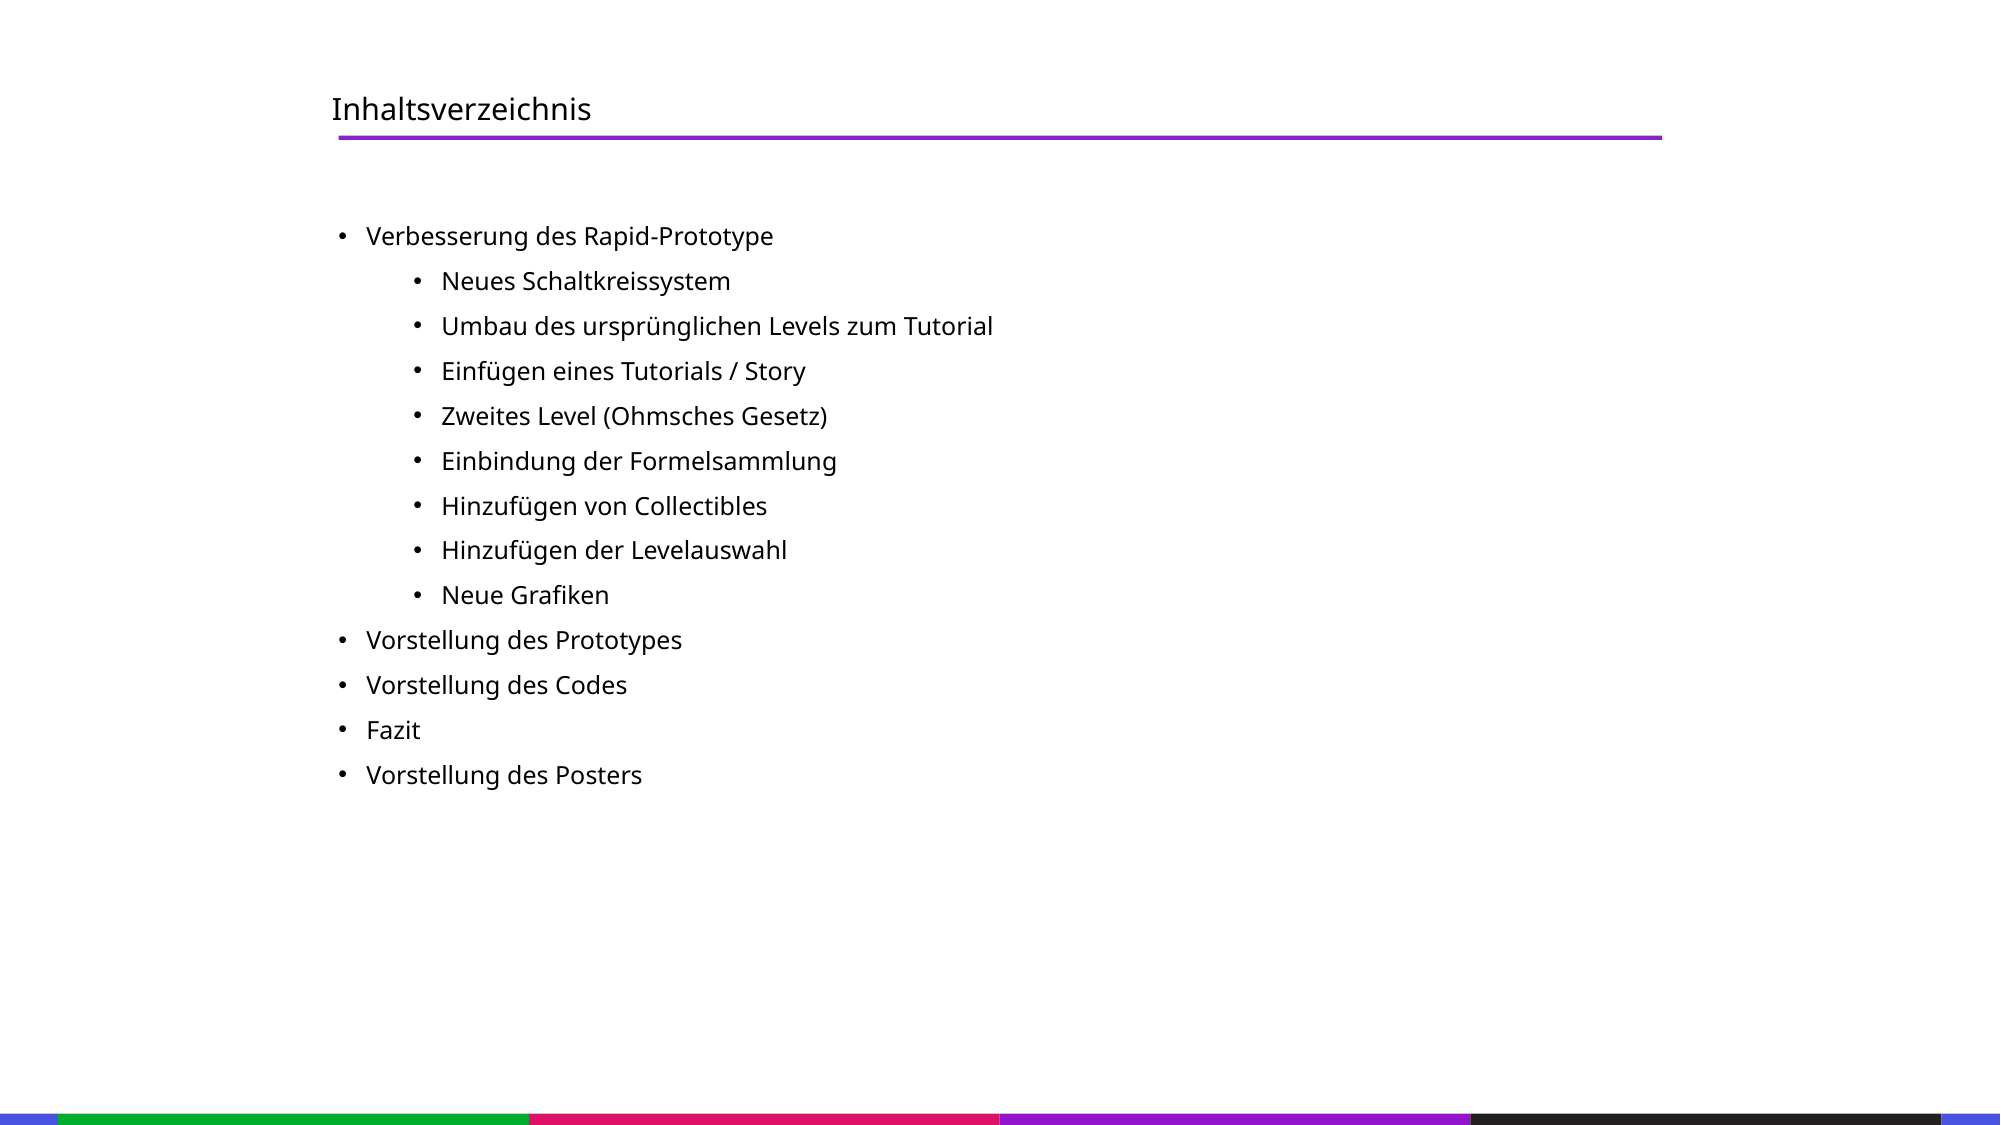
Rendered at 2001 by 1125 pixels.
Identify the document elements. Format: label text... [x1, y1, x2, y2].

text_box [57, 1113, 1942, 1125]
text_box Inhaltsverzeichnis [331, 89, 593, 127]
text_box [1942, 1113, 2000, 1125]
text_box Verbesserung des Rapid-Prototype Neues Schaltkreissystem Umbau des ursprünglichen Levels zum Tutorial Einfügen eines Tutorials / Story Zweites Level (Ohmsches Gesetz) Einbindung der Formelsammlung Hinzufügen von Collectibles Hinzufügen der Levelauswahl Neue Grafiken Vorstellung des Prototypes Vorstellung des Codes Fazit Vorstellung des Posters [338, 205, 1211, 790]
text_box [0, 1113, 57, 1125]
